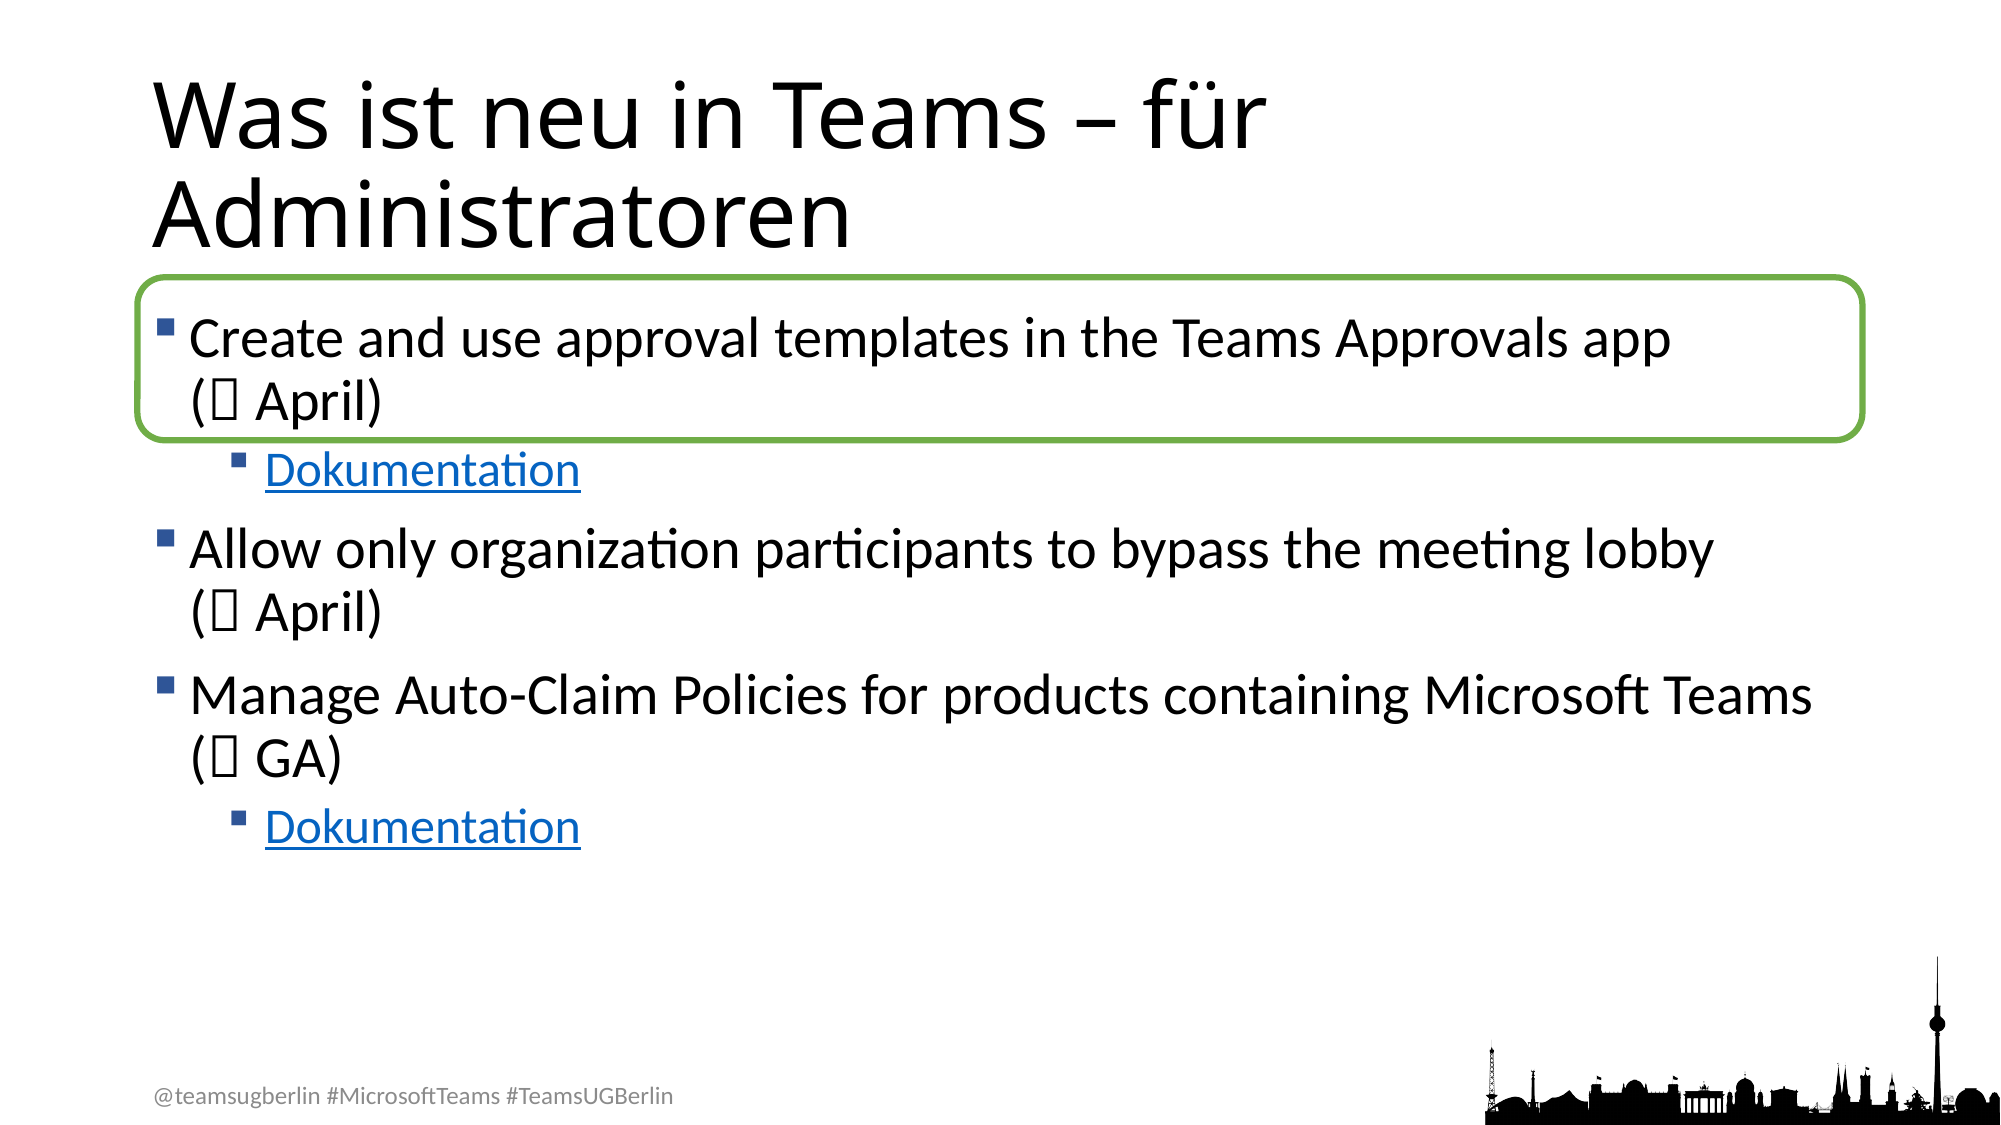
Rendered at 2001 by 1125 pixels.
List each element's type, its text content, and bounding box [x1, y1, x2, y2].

picture [1485, 914, 2000, 1125]
text_box [137, 277, 1863, 441]
list Create and use approval templates in the Teams Approvals app ( April) Dokumentation Allow only organization participants to bypass the meeting lobby ( April) Manage Auto-Claim Policies for products containing Microsoft Teams ( GA) Dokumentation [137, 418, 1863, 1014]
title Was ist neu in Teams – für Administratoren [137, 59, 1863, 278]
